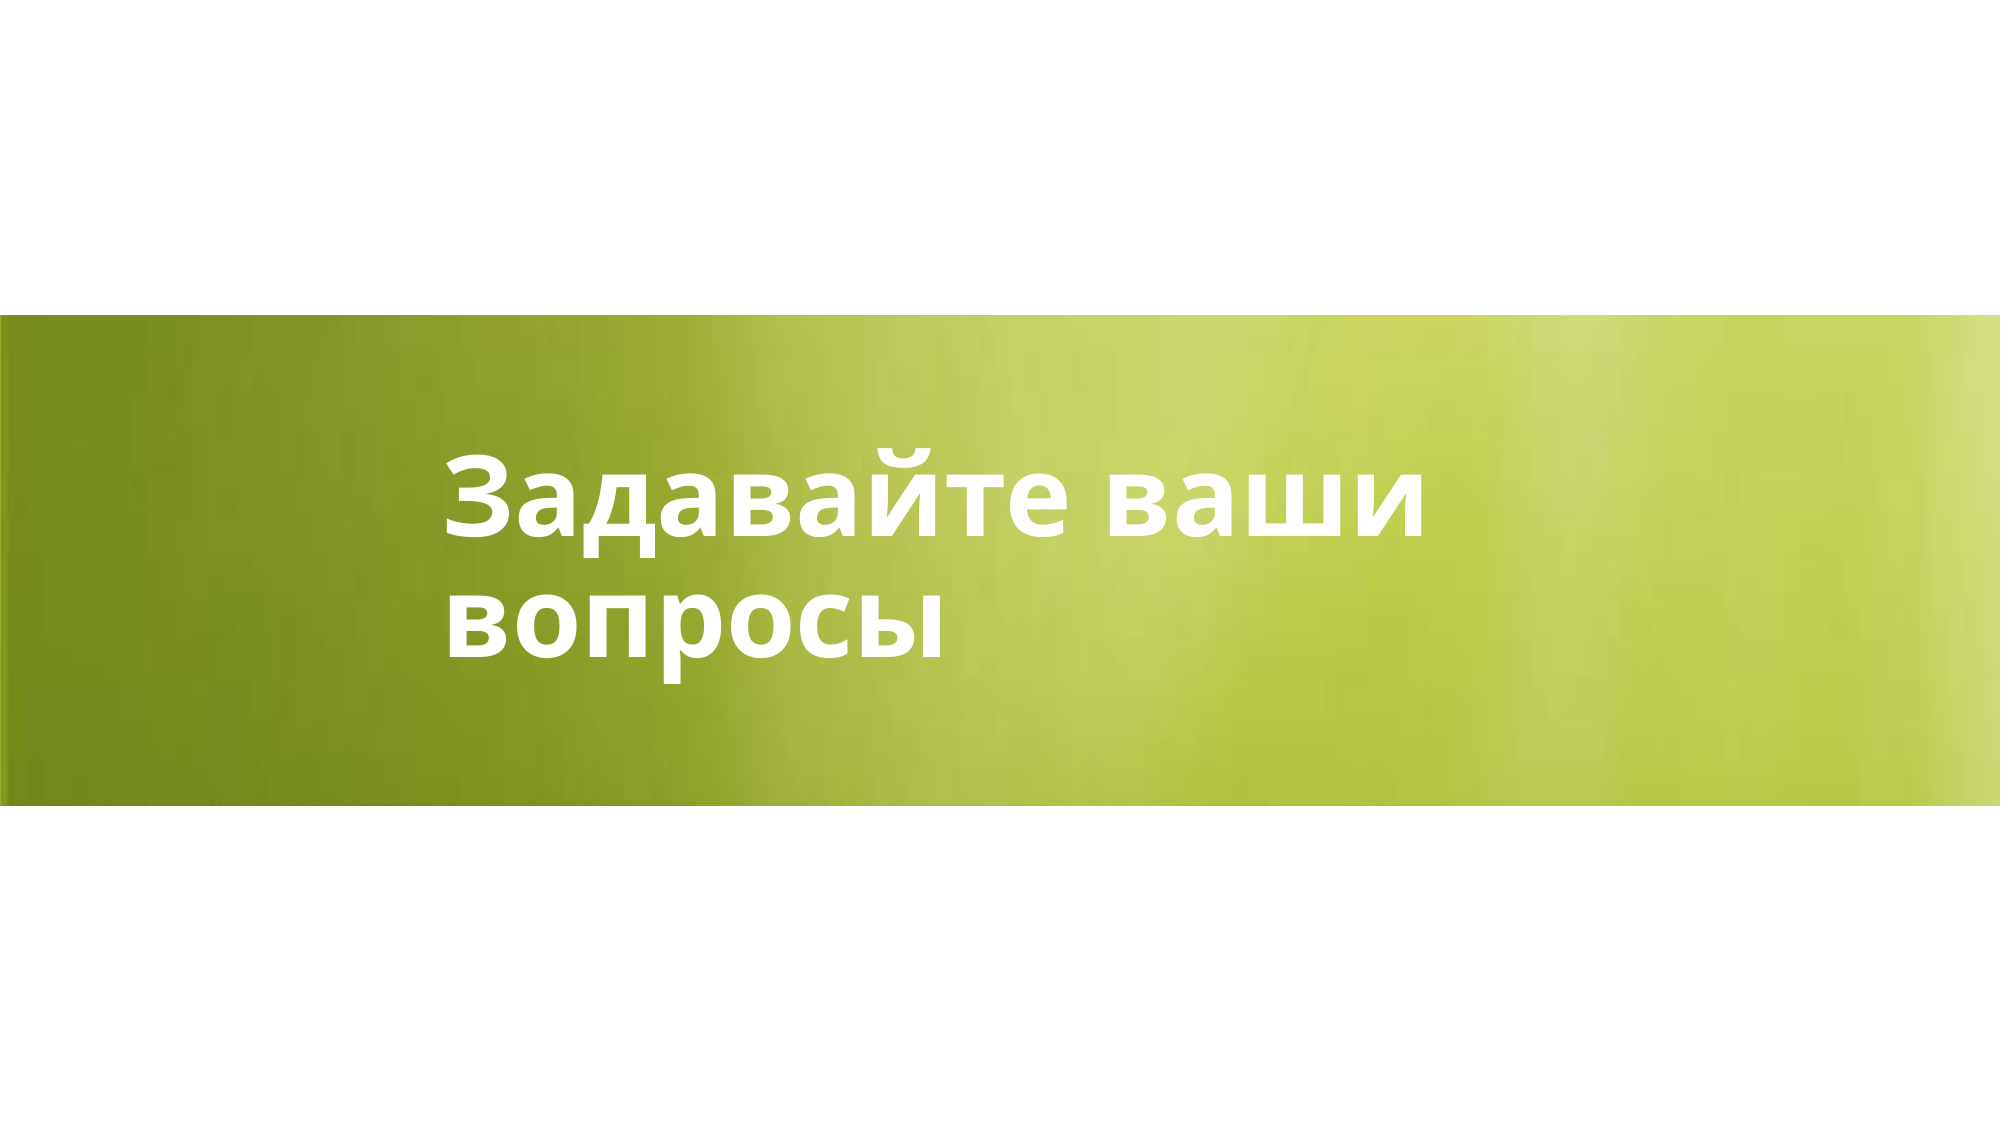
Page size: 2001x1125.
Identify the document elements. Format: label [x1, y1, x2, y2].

picture [0, 314, 2000, 806]
